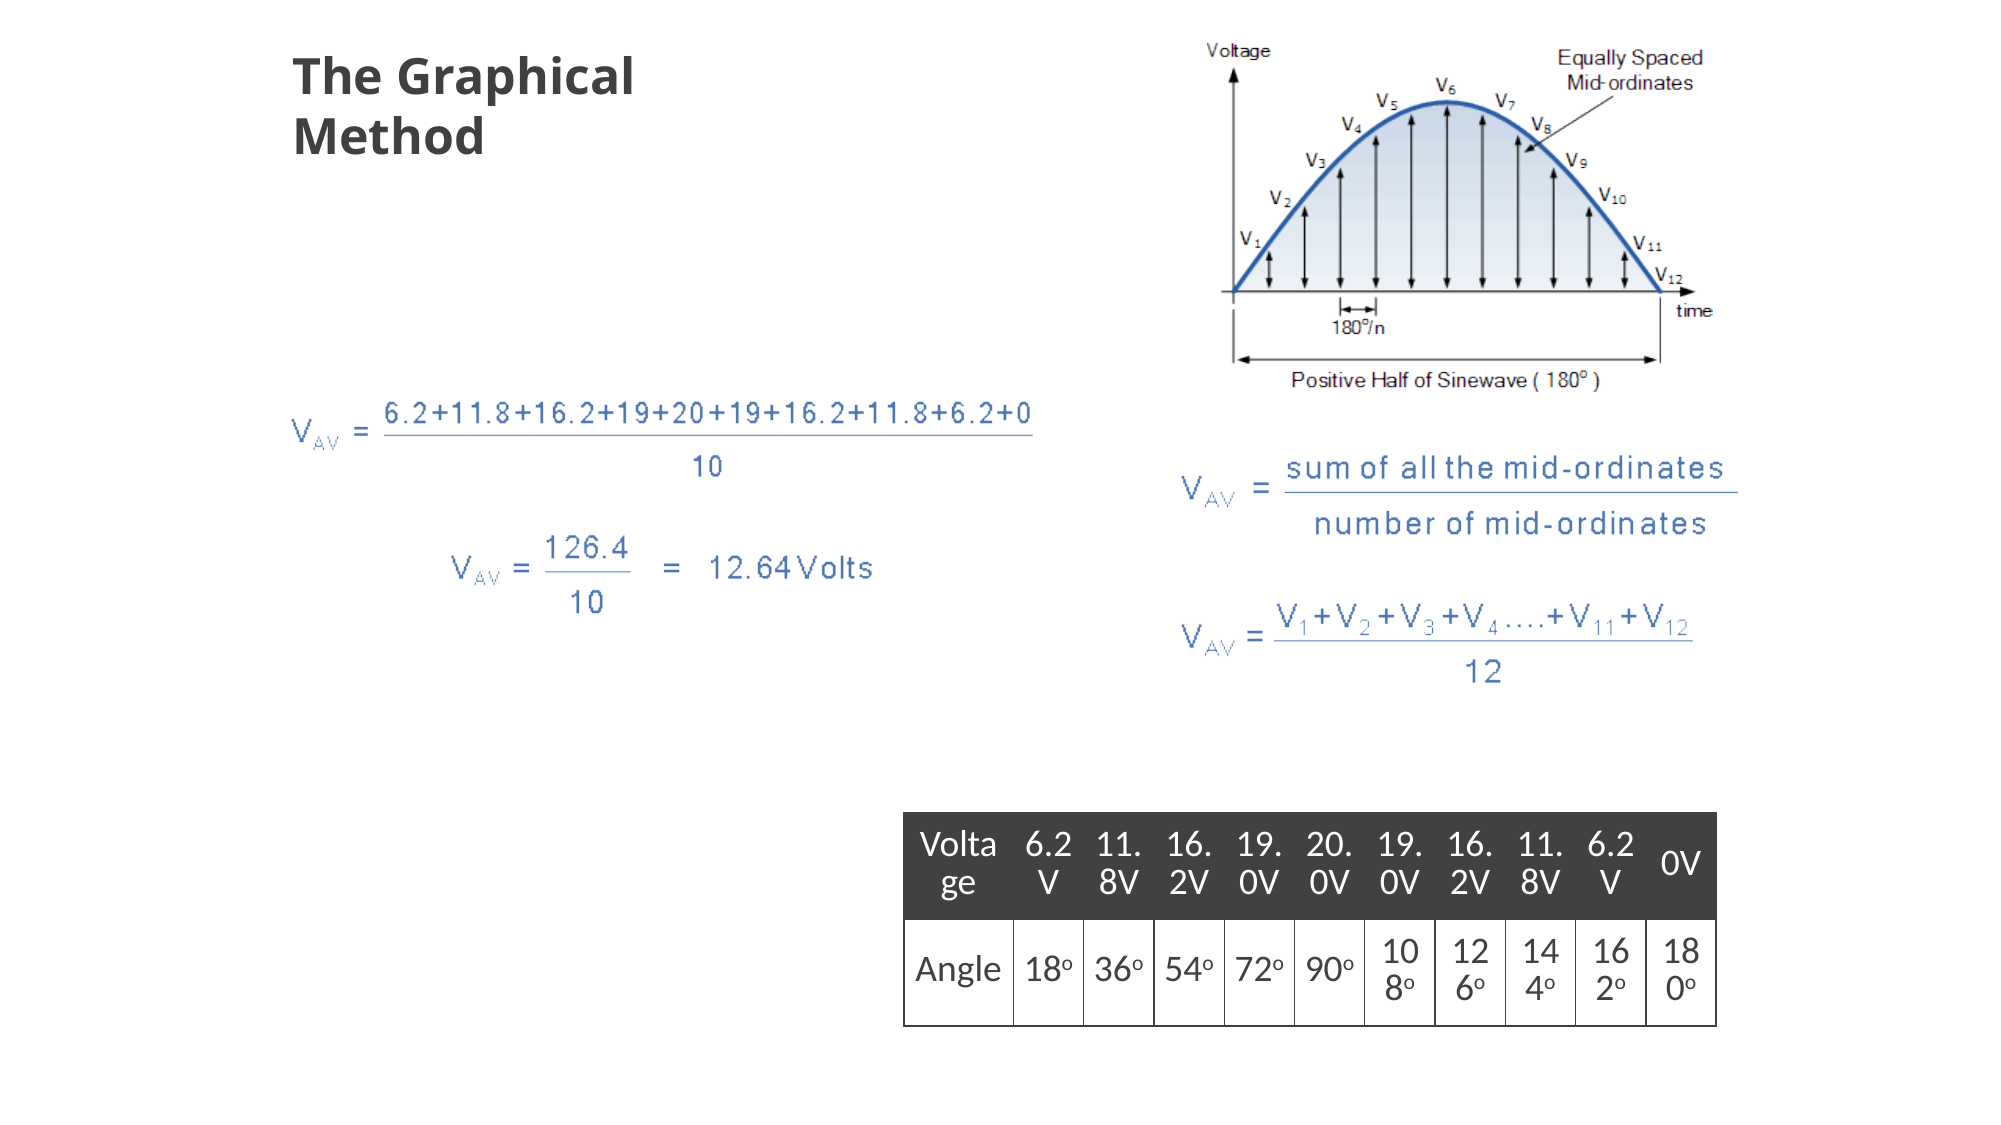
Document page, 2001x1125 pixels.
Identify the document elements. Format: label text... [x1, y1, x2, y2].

table_header 11.8V [1506, 813, 1575, 919]
table_header 16.2V [1155, 813, 1224, 919]
table_header 6.2V [1014, 813, 1083, 919]
table_cell 72o [1225, 920, 1294, 1025]
table_header 6.2V [1576, 813, 1645, 919]
text_box The Graphical Method [277, 37, 838, 173]
picture [1207, 37, 1713, 394]
table_header 19.0V [1225, 813, 1294, 919]
picture [287, 394, 1038, 620]
picture [1177, 449, 1743, 546]
table_cell 108o [1365, 920, 1434, 1025]
table_cell 162o [1576, 920, 1645, 1025]
table_cell 36o [1084, 920, 1153, 1025]
table_cell Angle [905, 920, 1013, 1025]
table_cell 18o [1014, 920, 1083, 1025]
table_cell 180o [1647, 920, 1715, 1025]
table_cell 54o [1155, 920, 1224, 1025]
table_header 19.0V [1365, 813, 1434, 919]
picture [1177, 599, 1698, 688]
table_header 20.0V [1295, 813, 1364, 919]
table_header 11.8V [1084, 813, 1153, 919]
table_cell 144o [1506, 920, 1575, 1025]
table_cell 126o [1436, 920, 1505, 1025]
table_header 0V [1647, 813, 1715, 919]
table_header Voltage [905, 813, 1013, 919]
table_header 16.2V [1436, 813, 1505, 919]
table_cell 90o [1295, 920, 1364, 1025]
